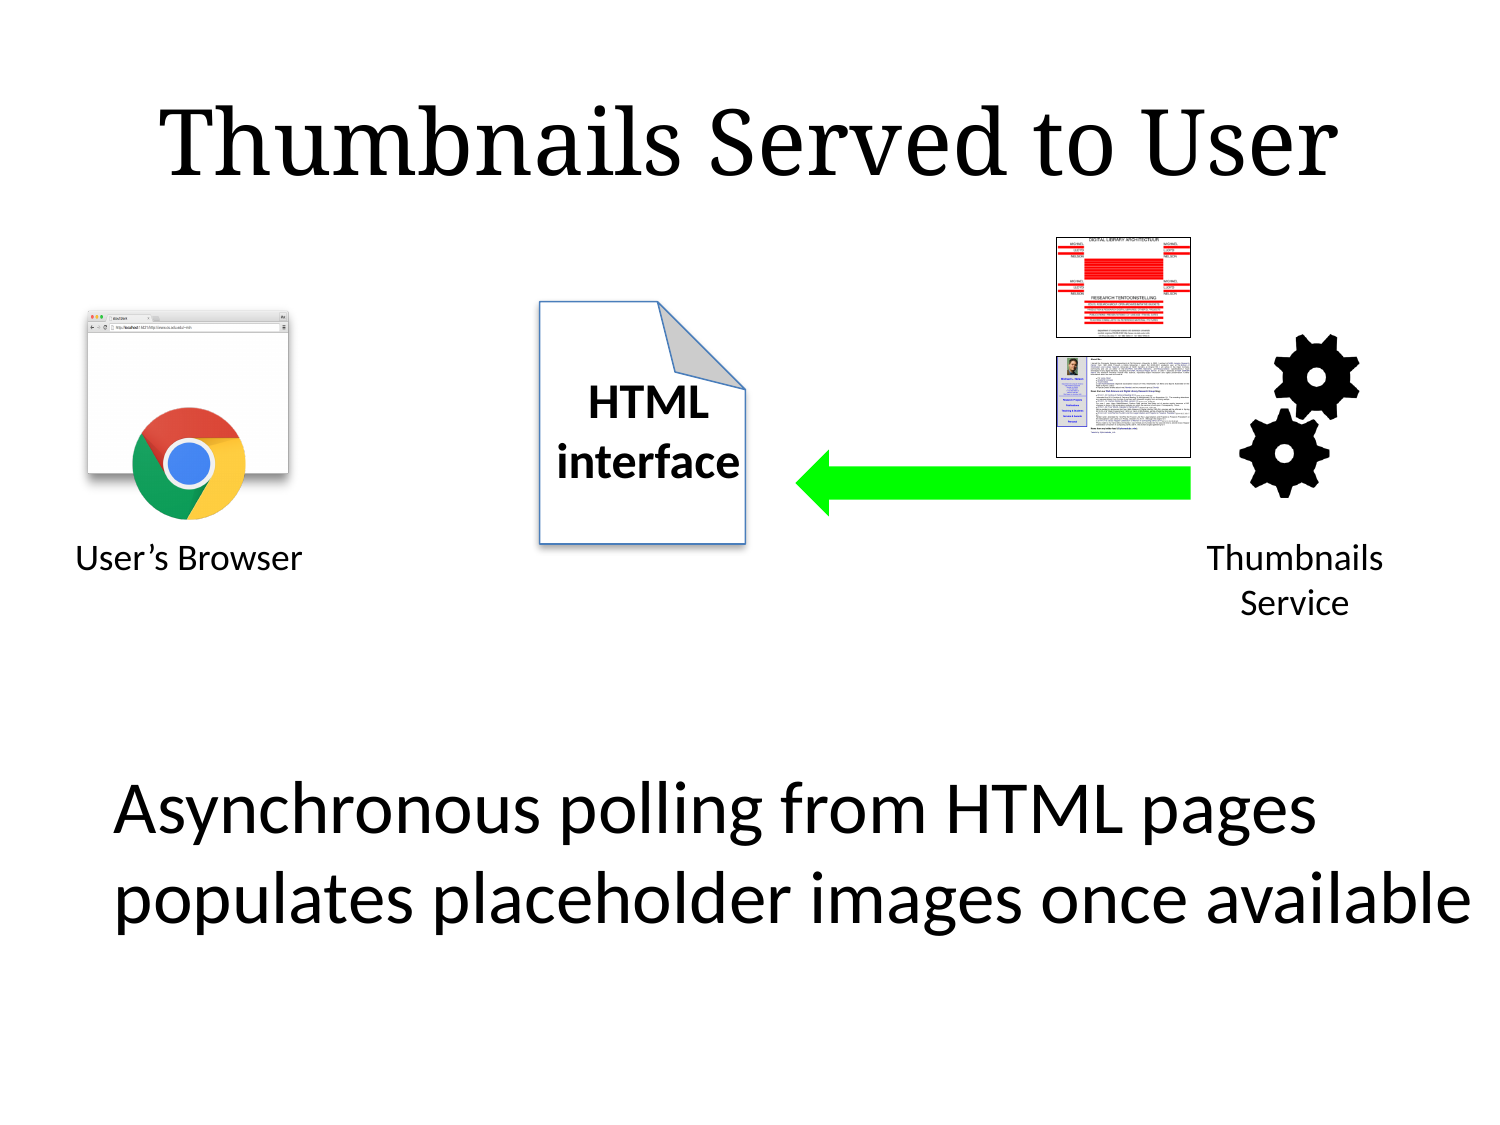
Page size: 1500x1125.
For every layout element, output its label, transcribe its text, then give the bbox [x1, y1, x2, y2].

text_box Thumbnails Service [1191, 525, 1399, 631]
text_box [74, 301, 302, 527]
text_box [793, 447, 1193, 519]
text_box [538, 300, 747, 545]
title Thumbnails Served to User [75, 45, 1425, 233]
picture [1056, 236, 1191, 338]
picture [1216, 333, 1381, 498]
text_box Asynchronous polling from HTML pages populates placeholder images once available [99, 751, 1500, 946]
picture [1056, 356, 1191, 458]
text_box User’s Browser [60, 525, 319, 586]
text_box HTML interface [541, 361, 756, 497]
